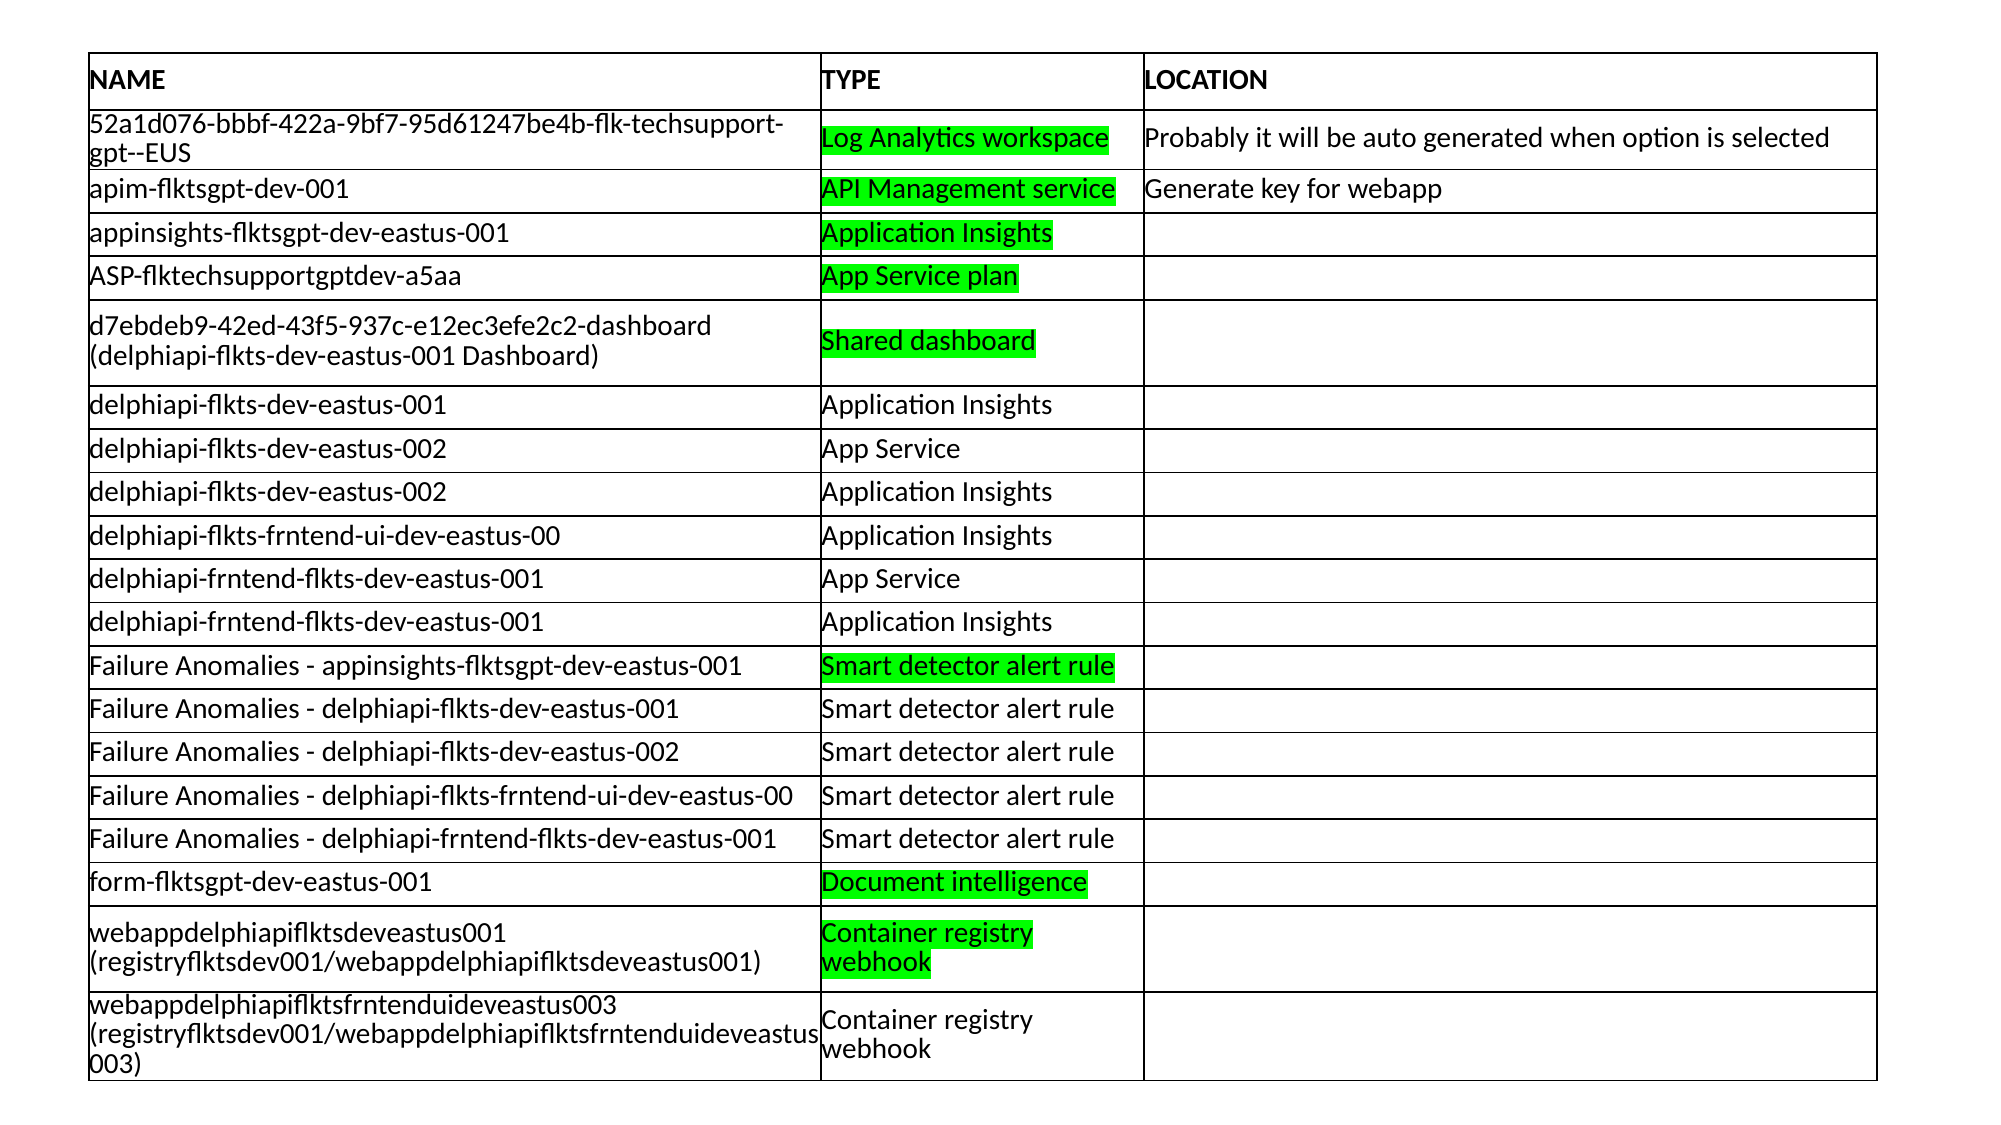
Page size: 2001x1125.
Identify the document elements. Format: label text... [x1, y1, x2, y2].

table_cell webappdelphiapiflktsfrntenduideveastus003 (registryflktsdev001/webappdelphiapiflktsfrntenduideveastus003) [90, 993, 820, 1080]
table_cell [1145, 863, 1876, 905]
table_cell Failure Anomalies - delphiapi-flkts-frntend-ui-dev-eastus-00 [90, 777, 820, 818]
table_cell Failure Anomalies - delphiapi-frntend-flkts-dev-eastus-001 [90, 820, 820, 862]
table_header TYPE [822, 54, 1143, 109]
table_cell apim-flktsgpt-dev-001 [90, 170, 820, 212]
table_cell delphiapi-flkts-dev-eastus-001 [90, 387, 820, 428]
table_cell [1145, 517, 1876, 558]
table_cell 52a1d076-bbbf-422a-9bf7-95d61247be4b-flk-techsupport-gpt--EUS [90, 111, 820, 169]
table_cell [1145, 777, 1876, 818]
table_cell delphiapi-frntend-flkts-dev-eastus-001 [90, 603, 820, 645]
table_cell Smart detector alert rule [822, 777, 1143, 818]
table_cell [1145, 257, 1876, 299]
table_cell Log Analytics workspace [822, 111, 1143, 169]
table_header LOCATION [1145, 54, 1876, 109]
table_cell Smart detector alert rule [822, 690, 1143, 732]
table_cell Container registry webhook [822, 993, 1143, 1080]
table_cell ASP-flktechsupportgptdev-a5aa [90, 257, 820, 299]
table_cell Application Insights [822, 387, 1143, 428]
table_cell Failure Anomalies - appinsights-flktsgpt-dev-eastus-001 [90, 647, 820, 688]
table_cell [1145, 993, 1876, 1080]
table_cell [1145, 647, 1876, 688]
table_cell Shared dashboard [822, 301, 1143, 385]
table_cell Failure Anomalies - delphiapi-flkts-dev-eastus-002 [90, 733, 820, 775]
table_cell [1145, 690, 1876, 732]
table_cell appinsights-flktsgpt-dev-eastus-001 [90, 214, 820, 255]
table_cell Application Insights [822, 517, 1143, 558]
table_cell delphiapi-flkts-frntend-ui-dev-eastus-00 [90, 517, 820, 558]
table_cell Document intelligence [822, 863, 1143, 905]
table_header NAME [90, 54, 820, 109]
table_cell [1145, 733, 1876, 775]
table_cell delphiapi-flkts-dev-eastus-002 [90, 430, 820, 472]
table_cell [1145, 820, 1876, 862]
table_cell Smart detector alert rule [822, 820, 1143, 862]
table_cell [1145, 214, 1876, 255]
table_cell [1145, 473, 1876, 515]
table_cell delphiapi-frntend-flkts-dev-eastus-001 [90, 560, 820, 602]
table_cell Failure Anomalies - delphiapi-flkts-dev-eastus-001 [90, 690, 820, 732]
table_cell [1145, 301, 1876, 385]
table_cell d7ebdeb9-42ed-43f5-937c-e12ec3efe2c2-dashboard (delphiapi-flkts-dev-eastus-001 Dashboard) [90, 301, 820, 385]
table_cell API Management service [822, 170, 1143, 212]
table_cell [1145, 387, 1876, 428]
table_cell [1145, 560, 1876, 602]
table_cell Application Insights [822, 603, 1143, 645]
table_cell App Service [822, 430, 1143, 472]
table_cell Smart detector alert rule [822, 647, 1143, 688]
table_cell App Service plan [822, 257, 1143, 299]
table_cell Generate key for webapp [1145, 170, 1876, 212]
table_cell [1145, 430, 1876, 472]
table_cell Smart detector alert rule [822, 733, 1143, 775]
table_cell Container registry webhook [822, 907, 1143, 991]
table_cell [1145, 603, 1876, 645]
table_cell [1145, 907, 1876, 991]
table_cell Application Insights [822, 473, 1143, 515]
table_cell Probably it will be auto generated when option is selected [1145, 111, 1876, 169]
table_cell webappdelphiapiflktsdeveastus001 (registryflktsdev001/webappdelphiapiflktsdeveastus001) [90, 907, 820, 991]
table_cell delphiapi-flkts-dev-eastus-002 [90, 473, 820, 515]
table_cell form-flktsgpt-dev-eastus-001 [90, 863, 820, 905]
table_cell App Service [822, 560, 1143, 602]
table_cell Application Insights [822, 214, 1143, 255]
